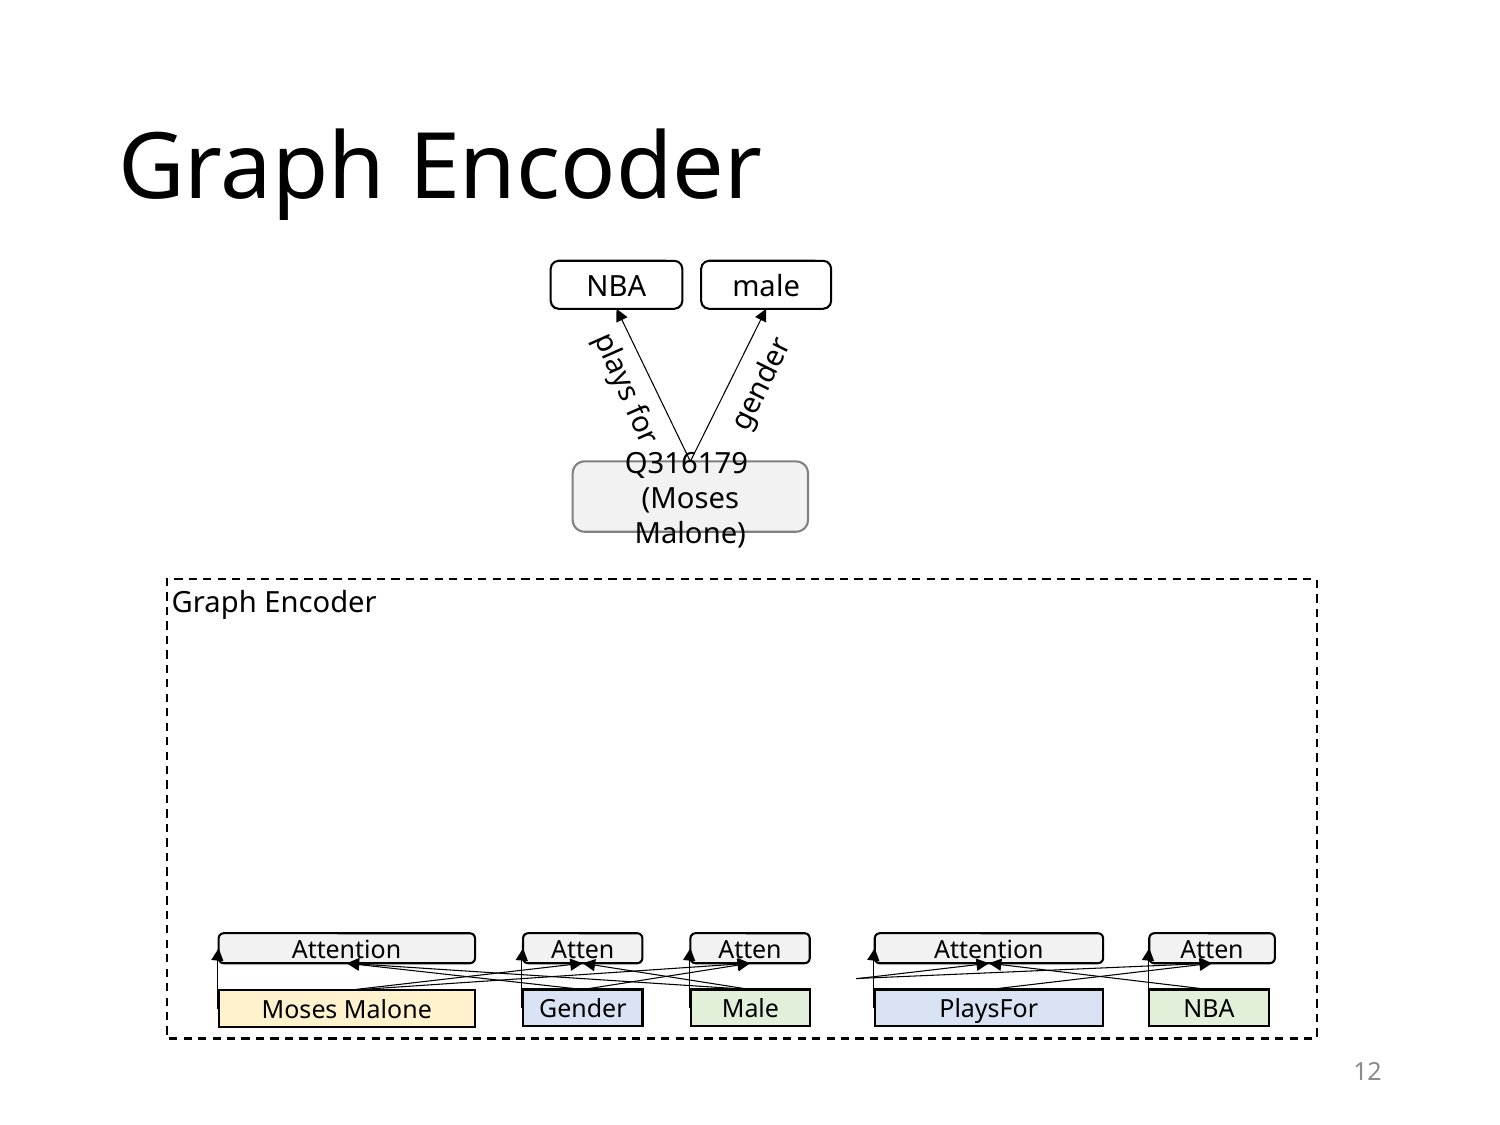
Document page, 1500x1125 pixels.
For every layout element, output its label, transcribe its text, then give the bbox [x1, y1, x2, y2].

text_box plays for [576, 312, 616, 422]
slide_number 12 [1059, 1042, 1397, 1103]
text_box Atten [689, 932, 811, 965]
text_box Graph Encoder [156, 575, 392, 626]
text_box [856, 963, 1149, 979]
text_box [988, 979, 1149, 990]
text_box Moses Malone [218, 989, 476, 1028]
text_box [346, 963, 751, 991]
text_box Atten [521, 932, 644, 963]
text_box NBA [1148, 988, 1270, 1027]
text_box [166, 578, 1318, 1040]
text_box Atten [1148, 932, 1276, 965]
text_box Attention [873, 932, 1105, 963]
text_box PlaysFor [874, 988, 1104, 1027]
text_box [1150, 979, 1209, 990]
text_box Male [690, 988, 811, 1027]
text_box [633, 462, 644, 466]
text_box Q316179 (Moses Malone) [571, 460, 810, 533]
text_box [690, 308, 767, 462]
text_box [1150, 963, 1213, 979]
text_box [616, 308, 690, 462]
title Graph Encoder [103, 59, 1397, 278]
text_box Attention [217, 932, 477, 965]
text_box NBA [549, 259, 684, 310]
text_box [1209, 979, 1213, 990]
text_box gender [767, 315, 810, 423]
text_box Gender [522, 991, 644, 1027]
text_box male [700, 259, 833, 310]
